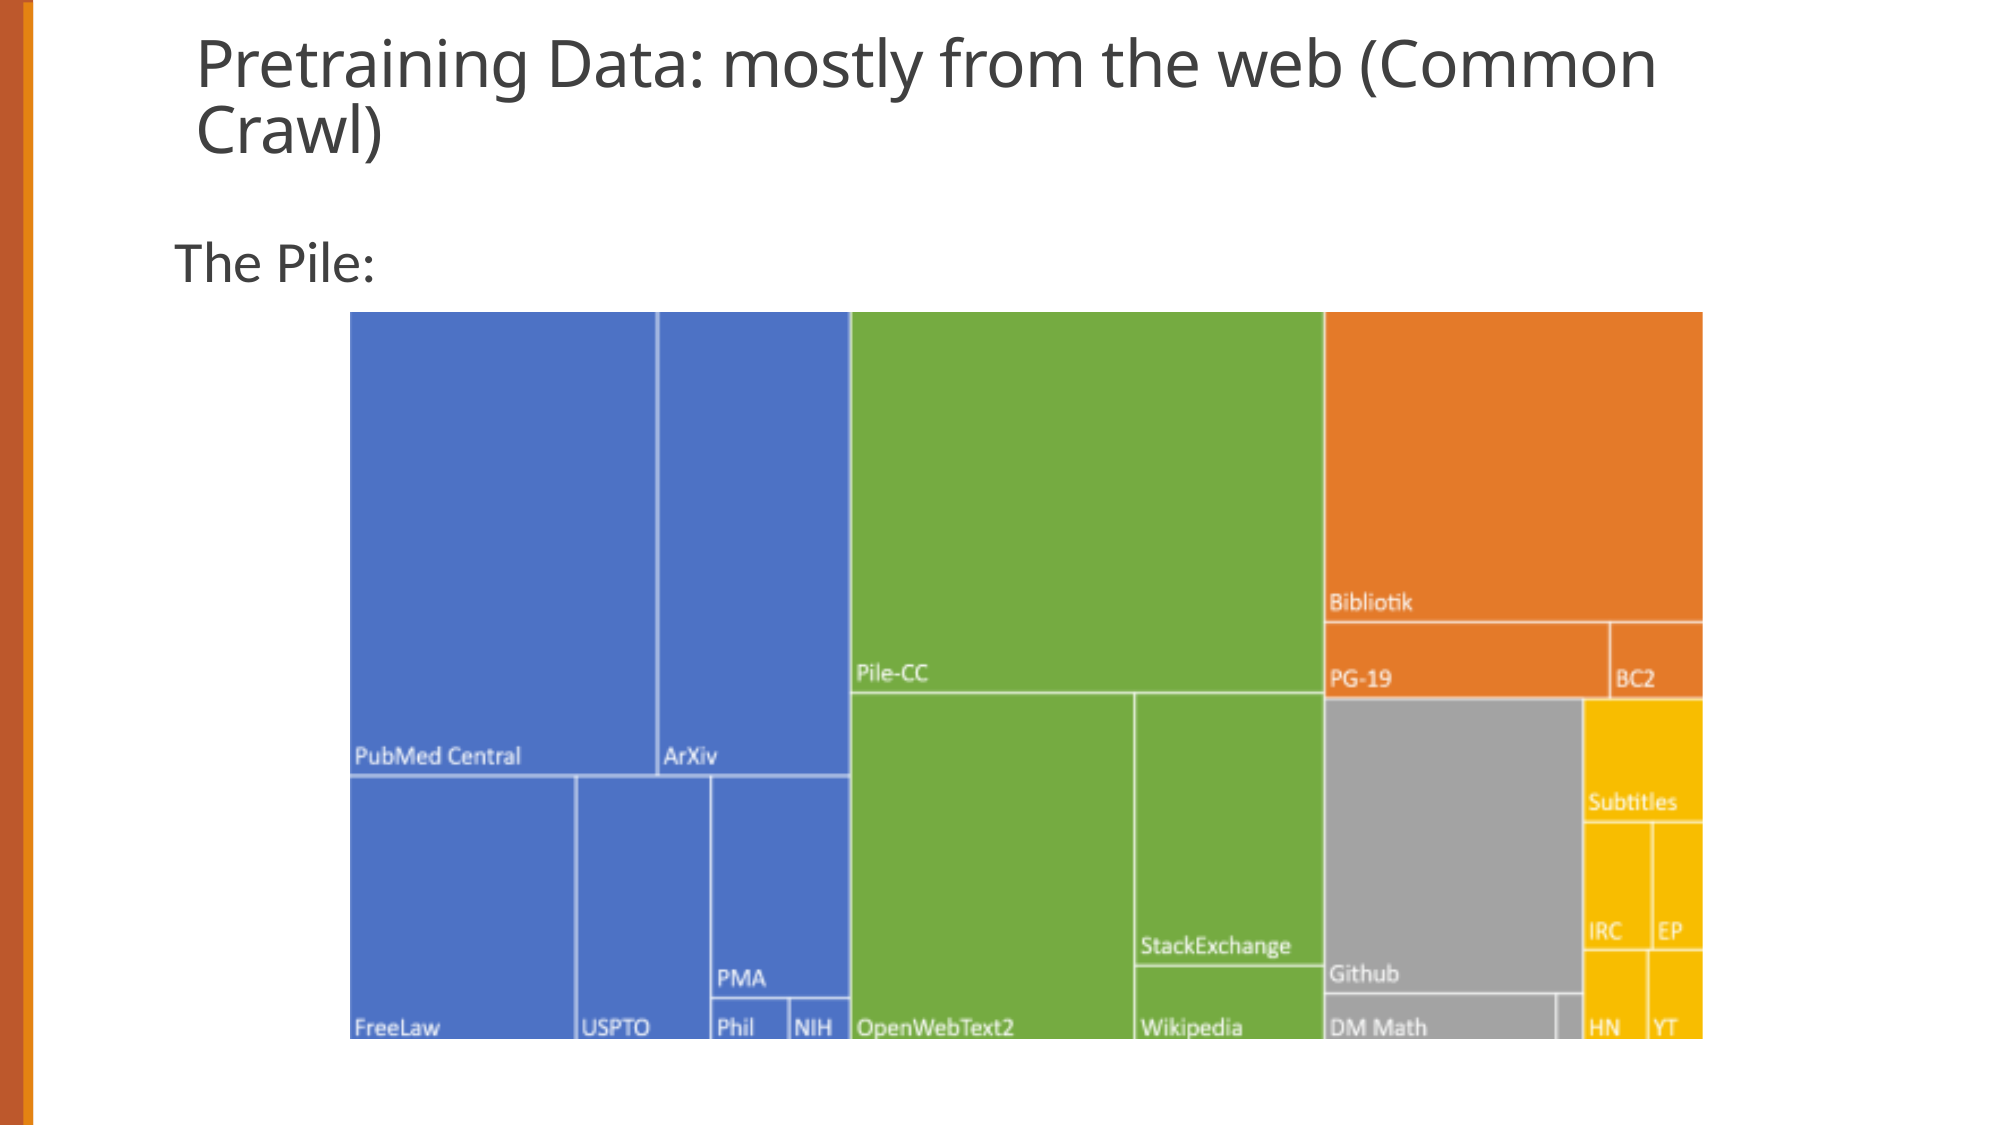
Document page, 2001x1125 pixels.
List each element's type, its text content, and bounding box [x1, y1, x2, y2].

list The Pile: [174, 224, 1825, 975]
title Pretraining Data: mostly from the web (Common Crawl) [180, 26, 1830, 175]
picture [349, 311, 1704, 1039]
